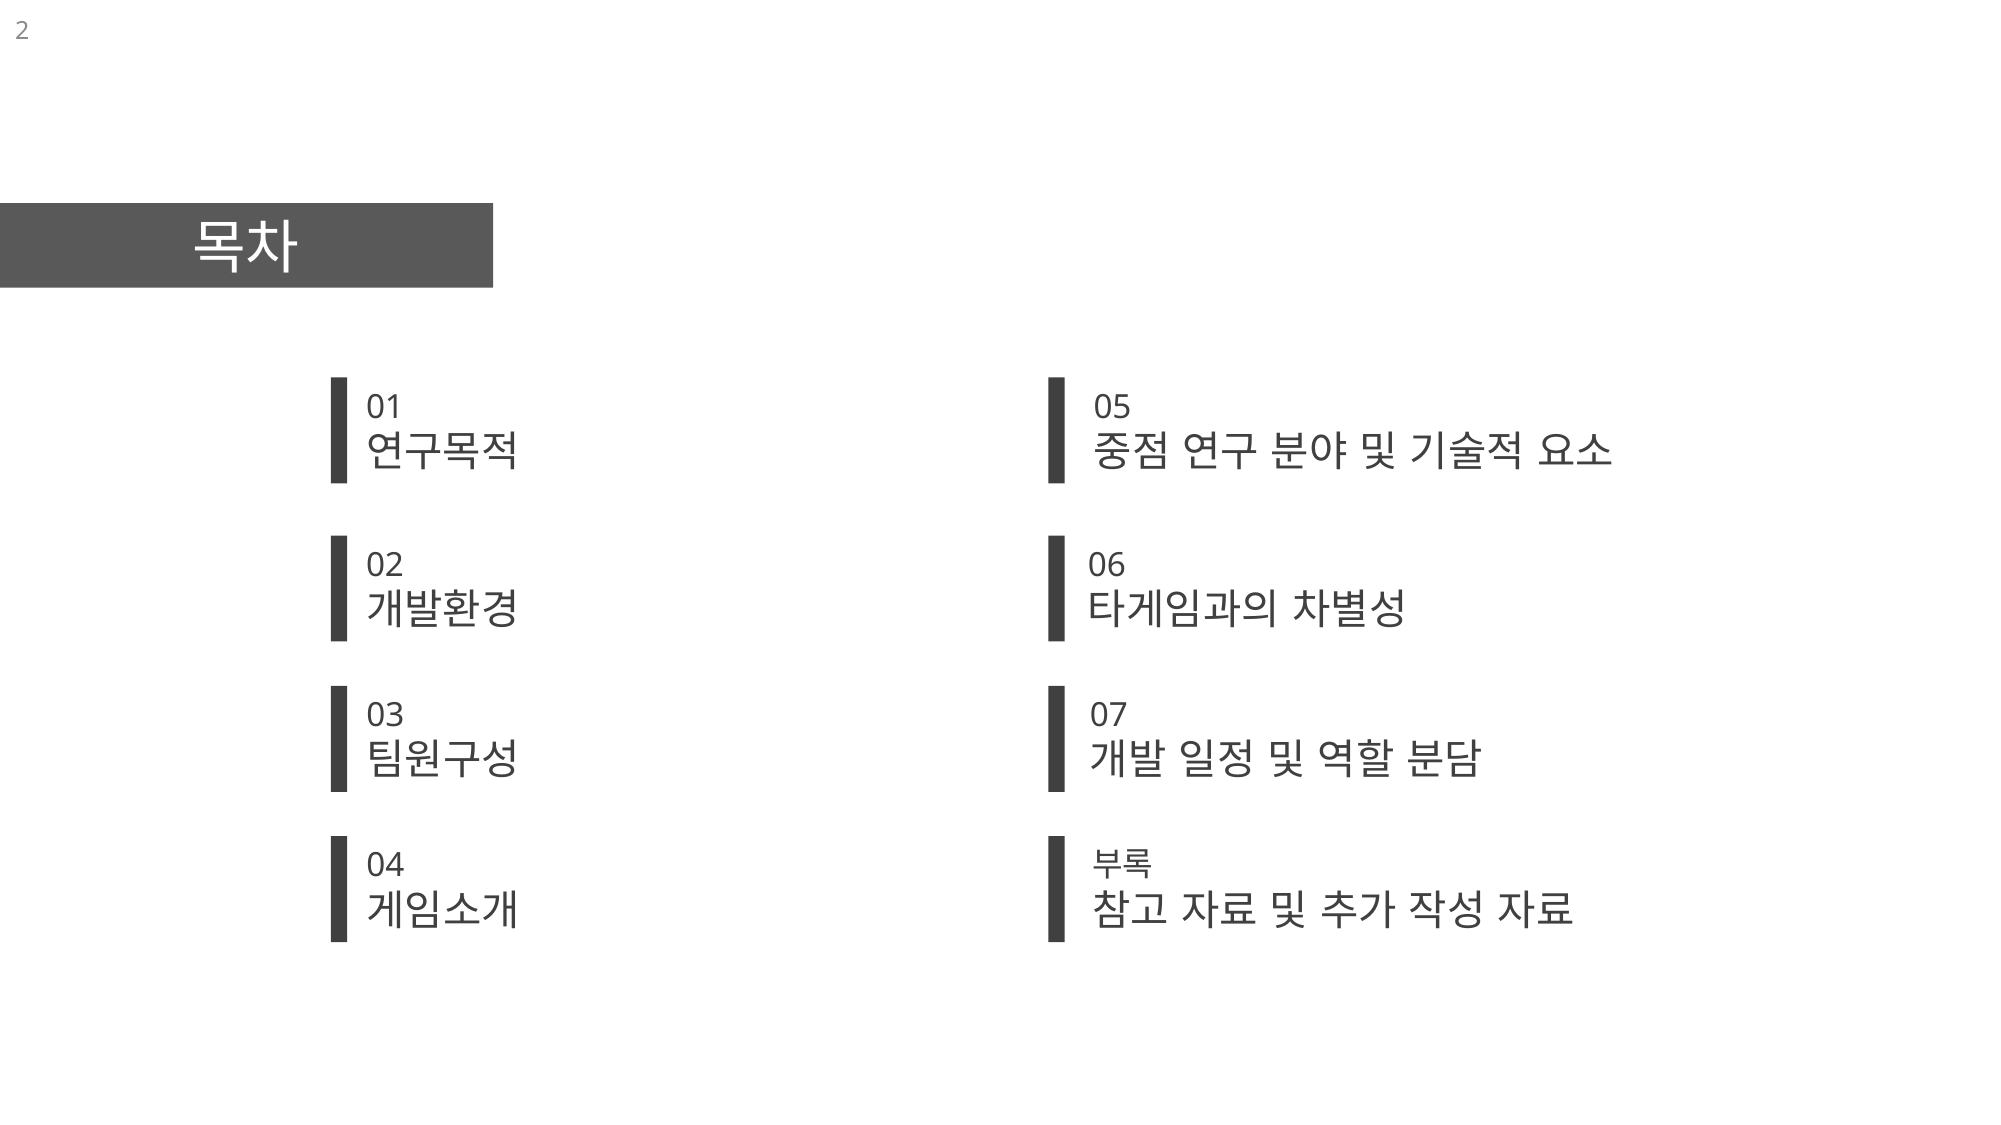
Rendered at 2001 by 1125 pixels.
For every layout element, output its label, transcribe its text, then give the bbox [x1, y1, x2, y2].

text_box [330, 377, 540, 484]
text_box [330, 685, 552, 792]
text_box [1048, 377, 1655, 484]
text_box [1048, 535, 1432, 642]
text_box 목차 [0, 203, 494, 288]
slide_number 2 [0, 1, 450, 62]
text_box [1048, 836, 1615, 943]
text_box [330, 836, 552, 943]
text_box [330, 535, 540, 642]
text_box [1048, 685, 1522, 792]
